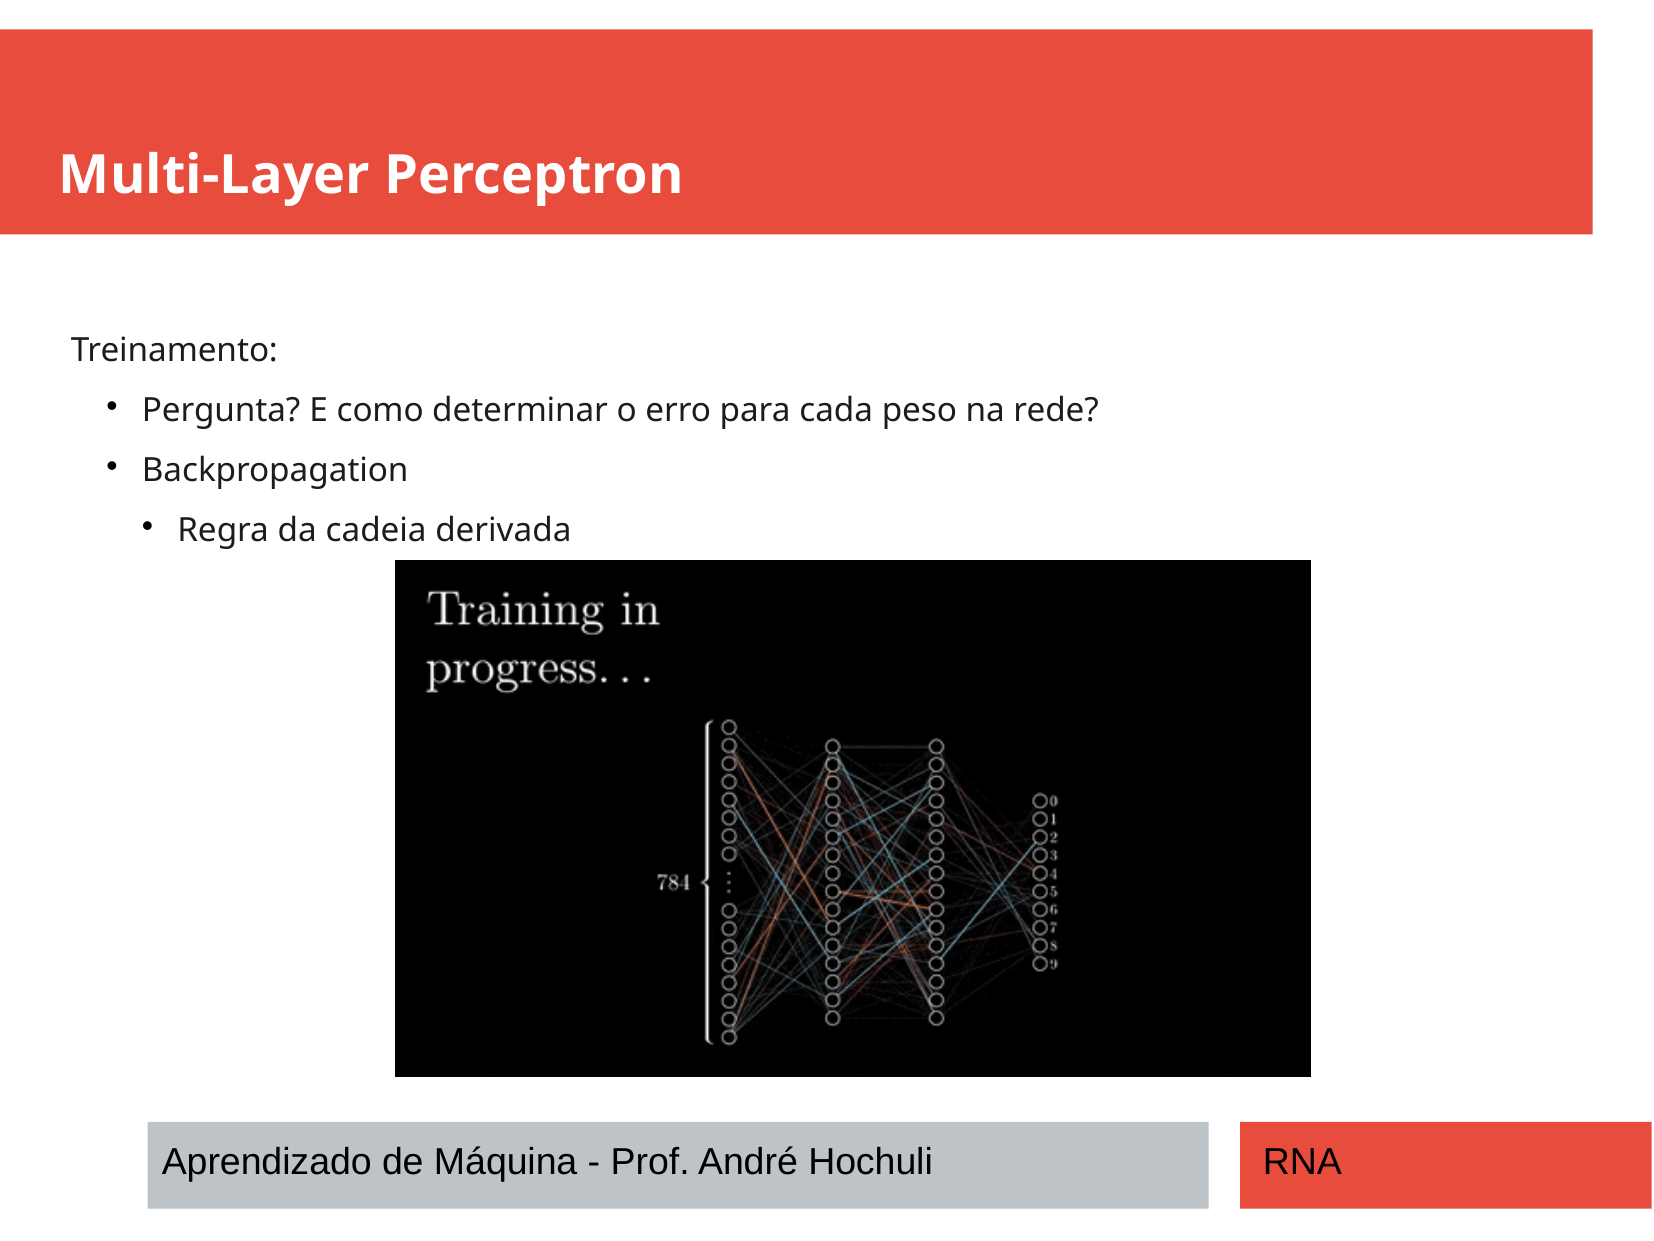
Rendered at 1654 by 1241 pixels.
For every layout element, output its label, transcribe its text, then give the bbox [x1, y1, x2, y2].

text_box Multi-Layer Perceptron [58, 58, 1593, 205]
text_box RNA [1248, 1129, 1622, 1188]
text_box Treinamento: Pergunta? E como determinar o erro para cada peso na rede? Backpropagation Regra da cadeia derivada [56, 250, 1595, 1130]
text_box Aprendizado de Máquina - Prof. André Hochuli [147, 1130, 1203, 1188]
picture [395, 560, 1312, 1077]
